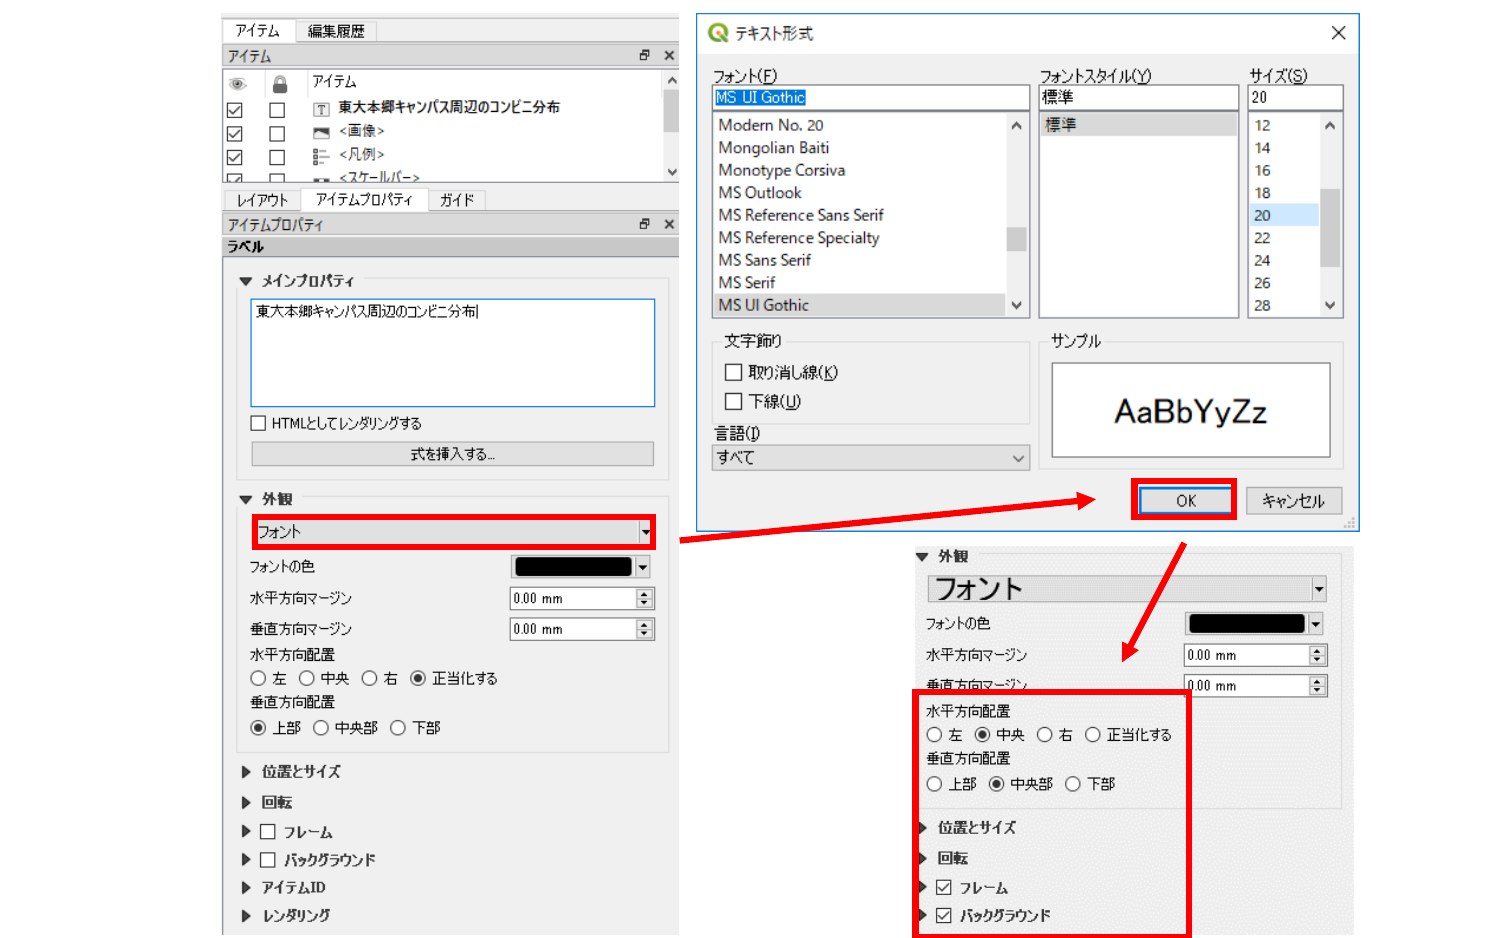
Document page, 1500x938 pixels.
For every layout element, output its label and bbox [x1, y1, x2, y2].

picture [915, 546, 1354, 935]
picture [696, 13, 1360, 532]
picture [221, 13, 679, 935]
text_box [1121, 542, 1185, 663]
text_box [679, 499, 1096, 541]
